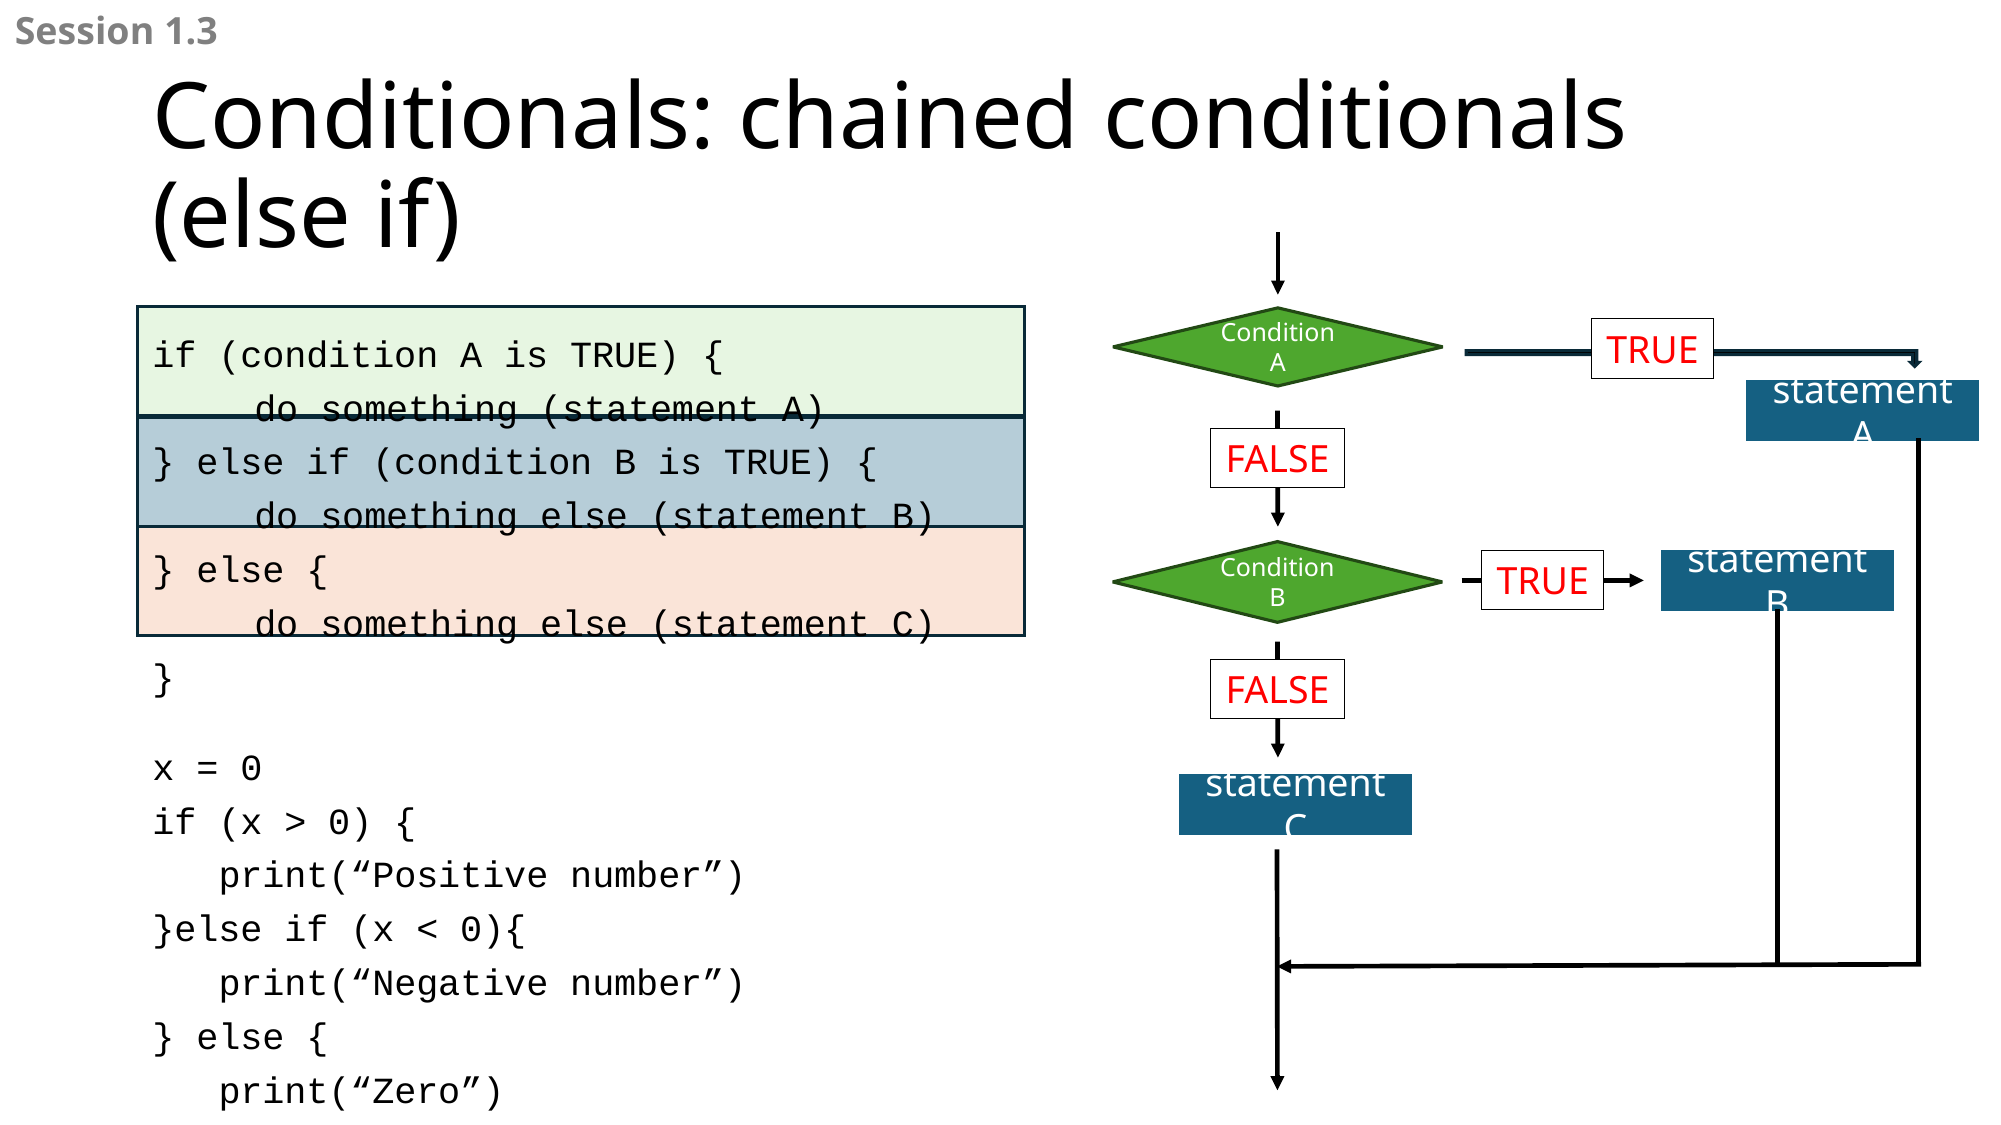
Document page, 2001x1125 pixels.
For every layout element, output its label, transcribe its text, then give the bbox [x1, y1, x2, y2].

text_box FALSE [1279, 659, 1345, 719]
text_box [1276, 963, 1922, 967]
text_box statement A [1742, 376, 1984, 446]
text_box statement B [1657, 545, 1898, 615]
text_box [1464, 349, 1591, 357]
text_box TRUE [1591, 318, 1714, 379]
text_box [1714, 349, 1923, 369]
text_box Condition B [1112, 539, 1443, 624]
text_box FALSE [1279, 428, 1345, 488]
list if (condition A is TRUE) { do something (statement A) } else if (condition B is TRUE) { do something else (statement B) } else { do something else (statement C) } x = 0 if (x > 0) { print(“Positive number”) }else if (x < 0){ print(“Negative number”) } else { print(“Zero”) } [137, 269, 1863, 1125]
text_box statement C [1175, 769, 1416, 839]
text_box TRUE [1481, 550, 1604, 579]
text_box Session 1.3 [0, 0, 1001, 60]
title Conditionals: chained conditionals (else if) [137, 59, 1863, 269]
text_box Condition A [1112, 306, 1444, 388]
text_box FALSE [1210, 428, 1276, 488]
text_box FALSE [1210, 659, 1276, 719]
text_box TRUE [1481, 581, 1604, 610]
